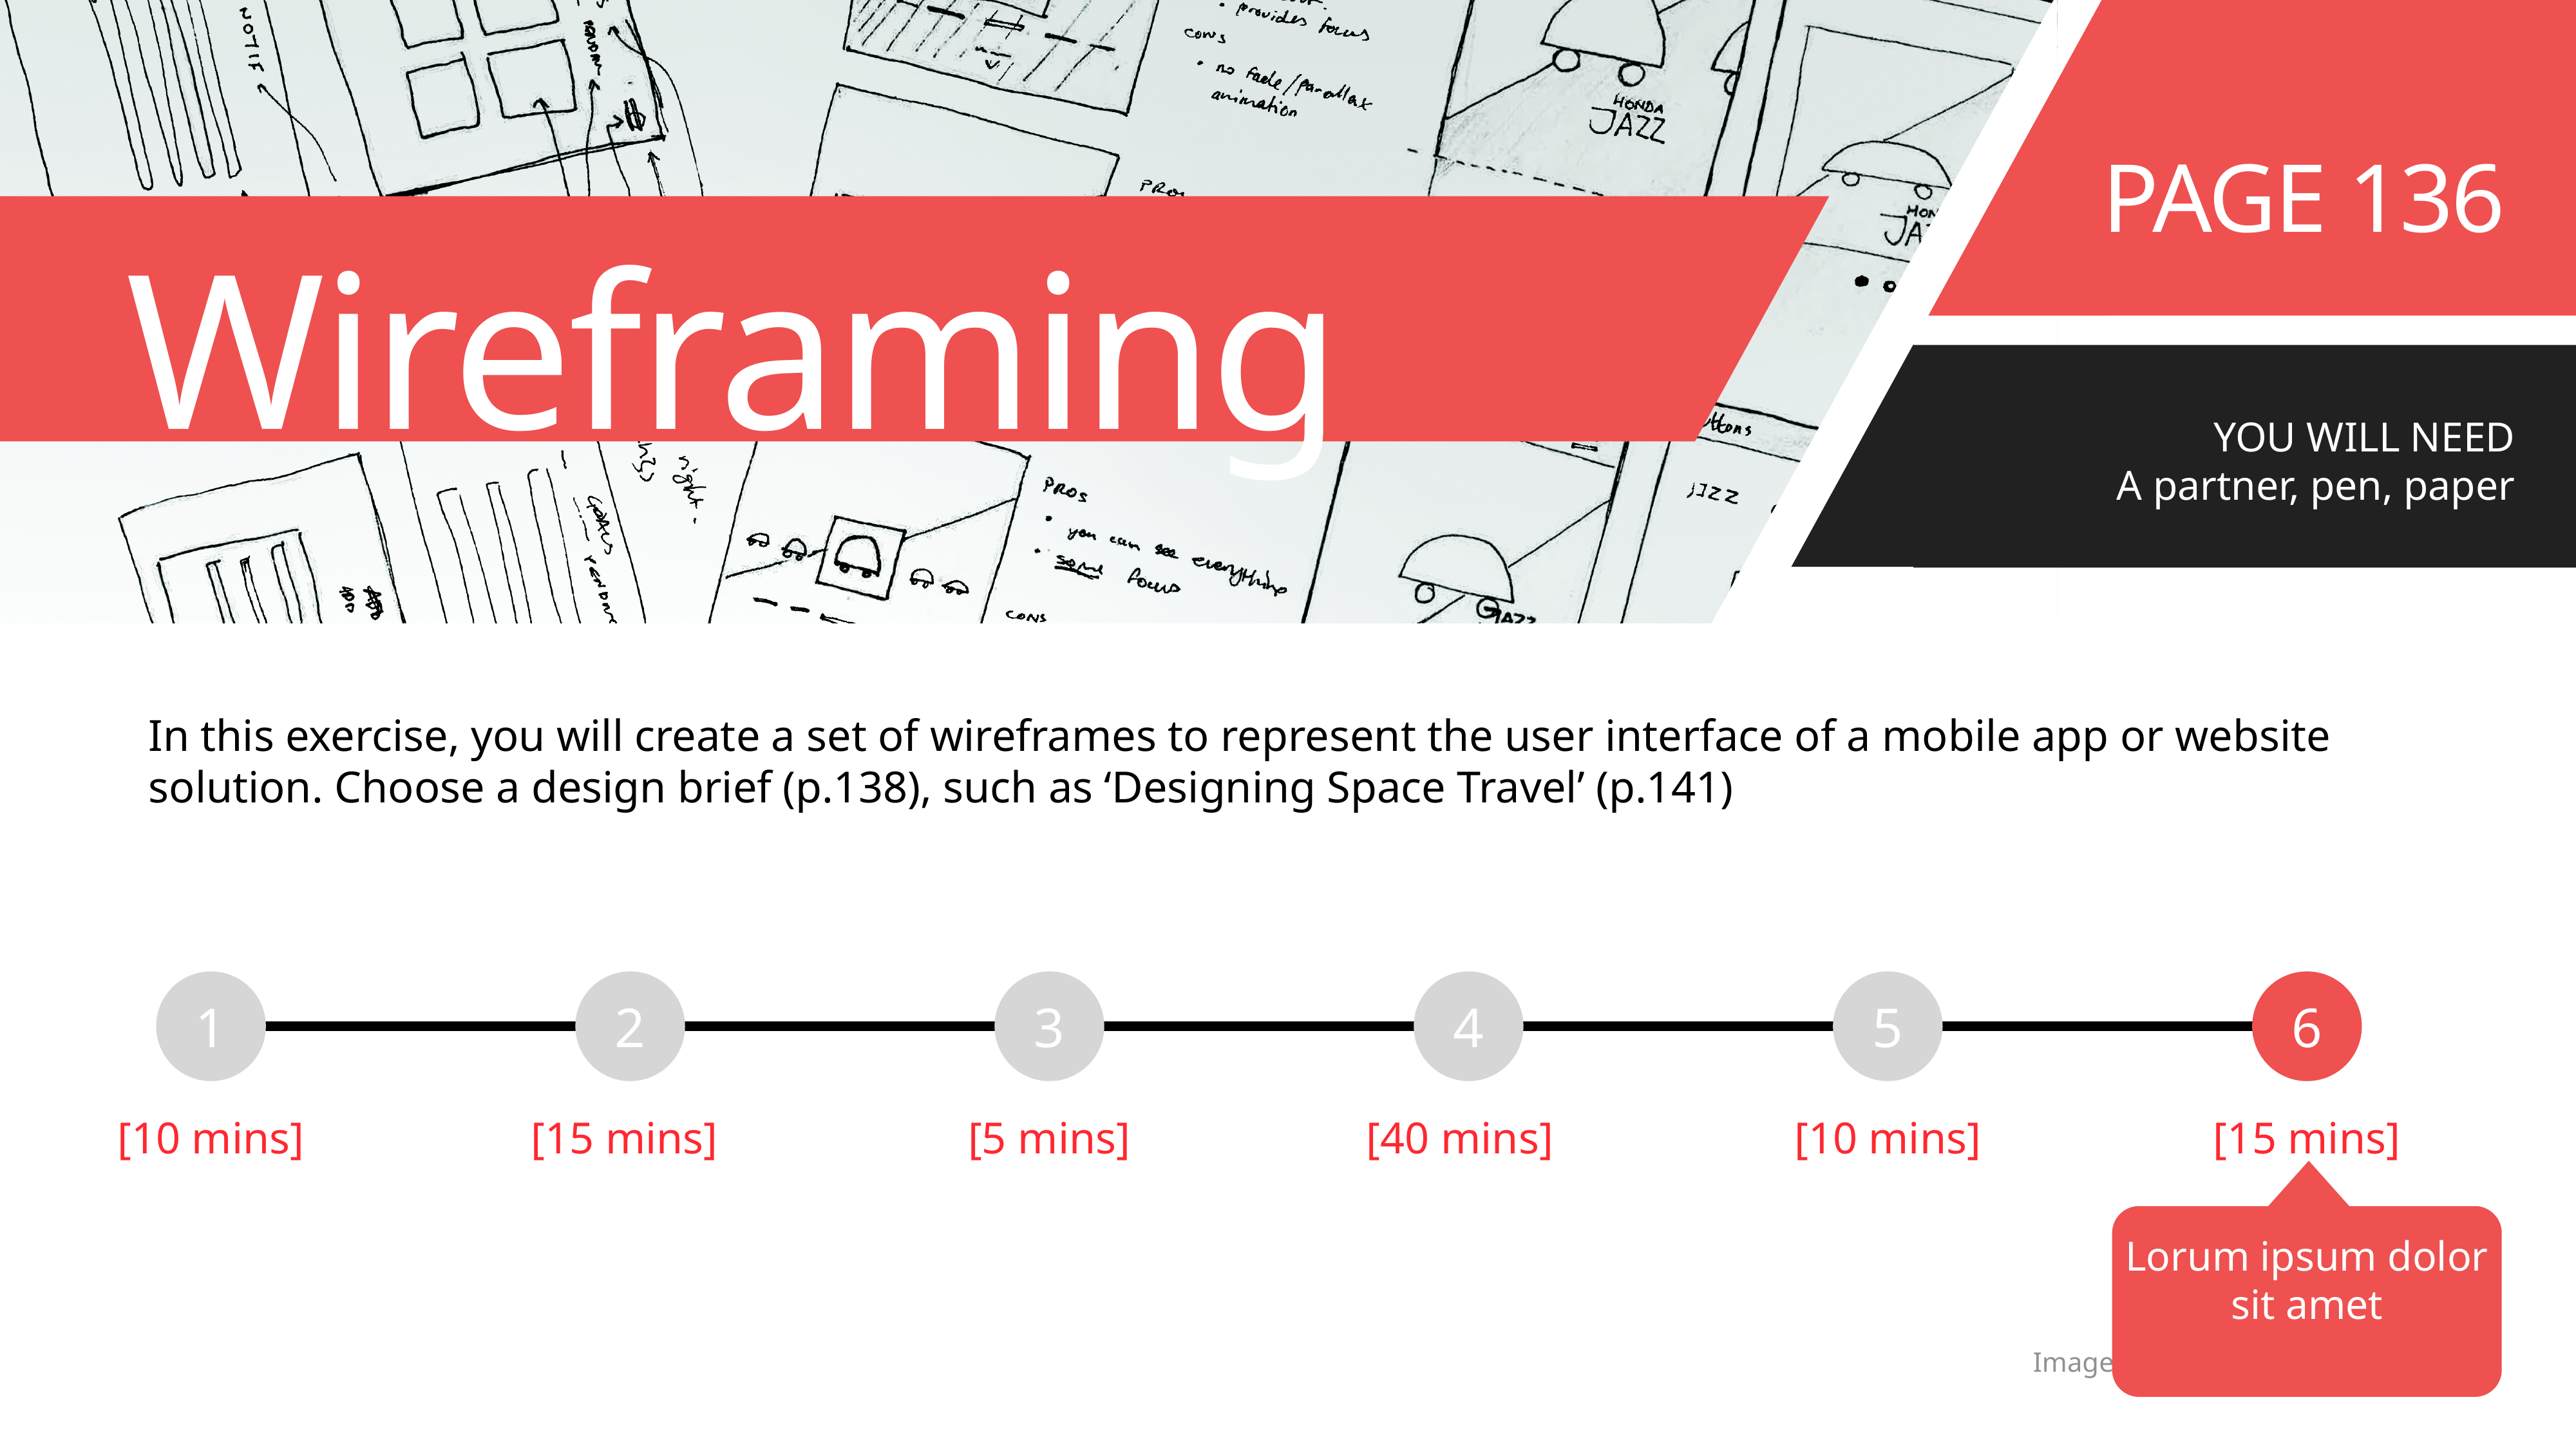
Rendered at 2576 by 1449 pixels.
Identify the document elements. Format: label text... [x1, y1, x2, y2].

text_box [0, 0, 2576, 1385]
text_box Lorum ipsum dolor sit amet [2117, 1385, 2497, 1397]
